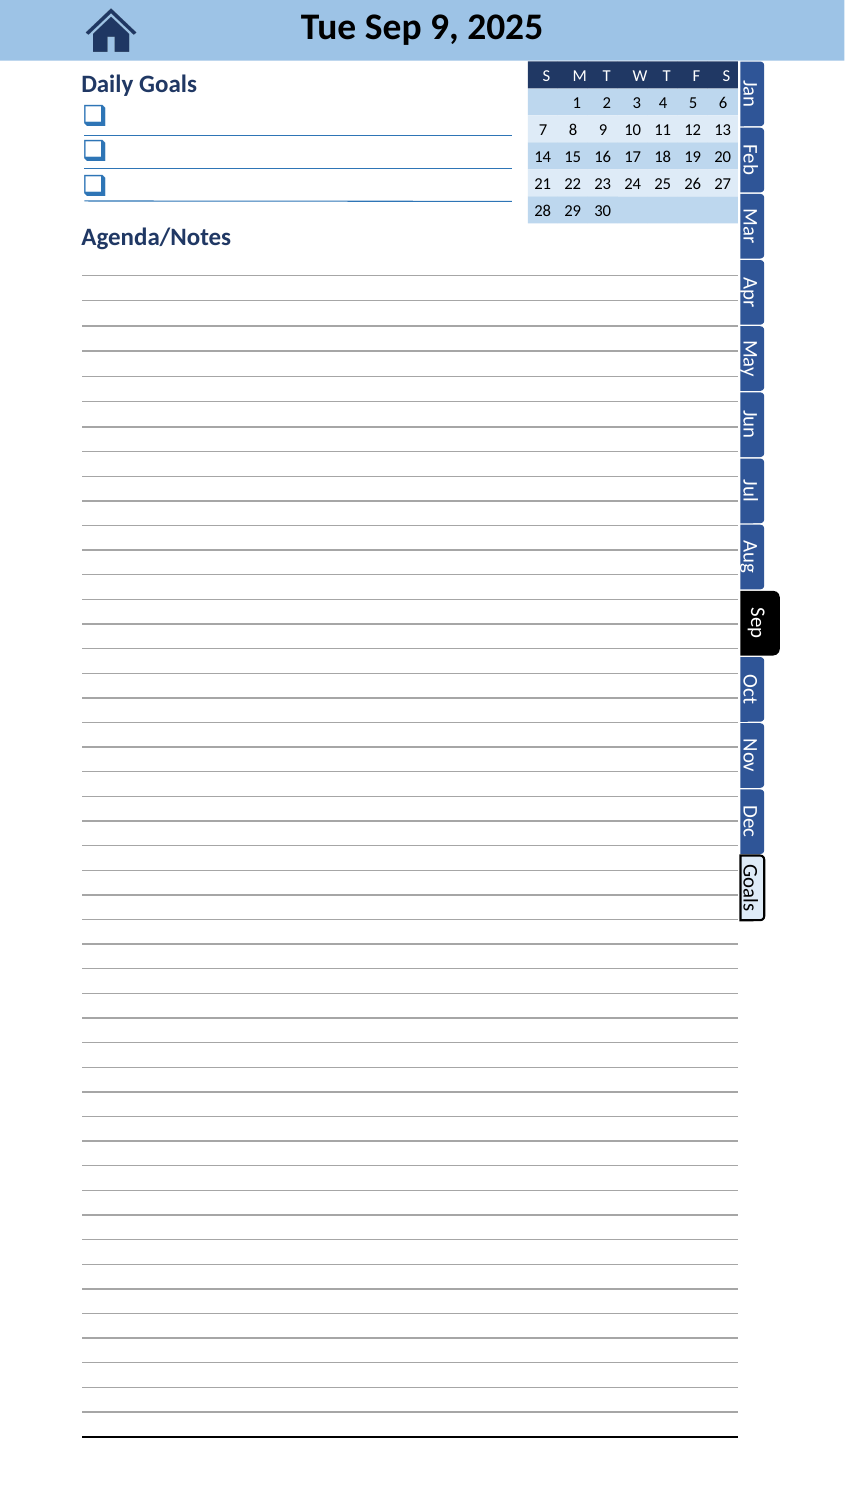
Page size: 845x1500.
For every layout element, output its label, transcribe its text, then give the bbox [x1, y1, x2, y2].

picture [82, 1, 140, 59]
list Tue Sep 9, 2025 [190, 0, 655, 61]
